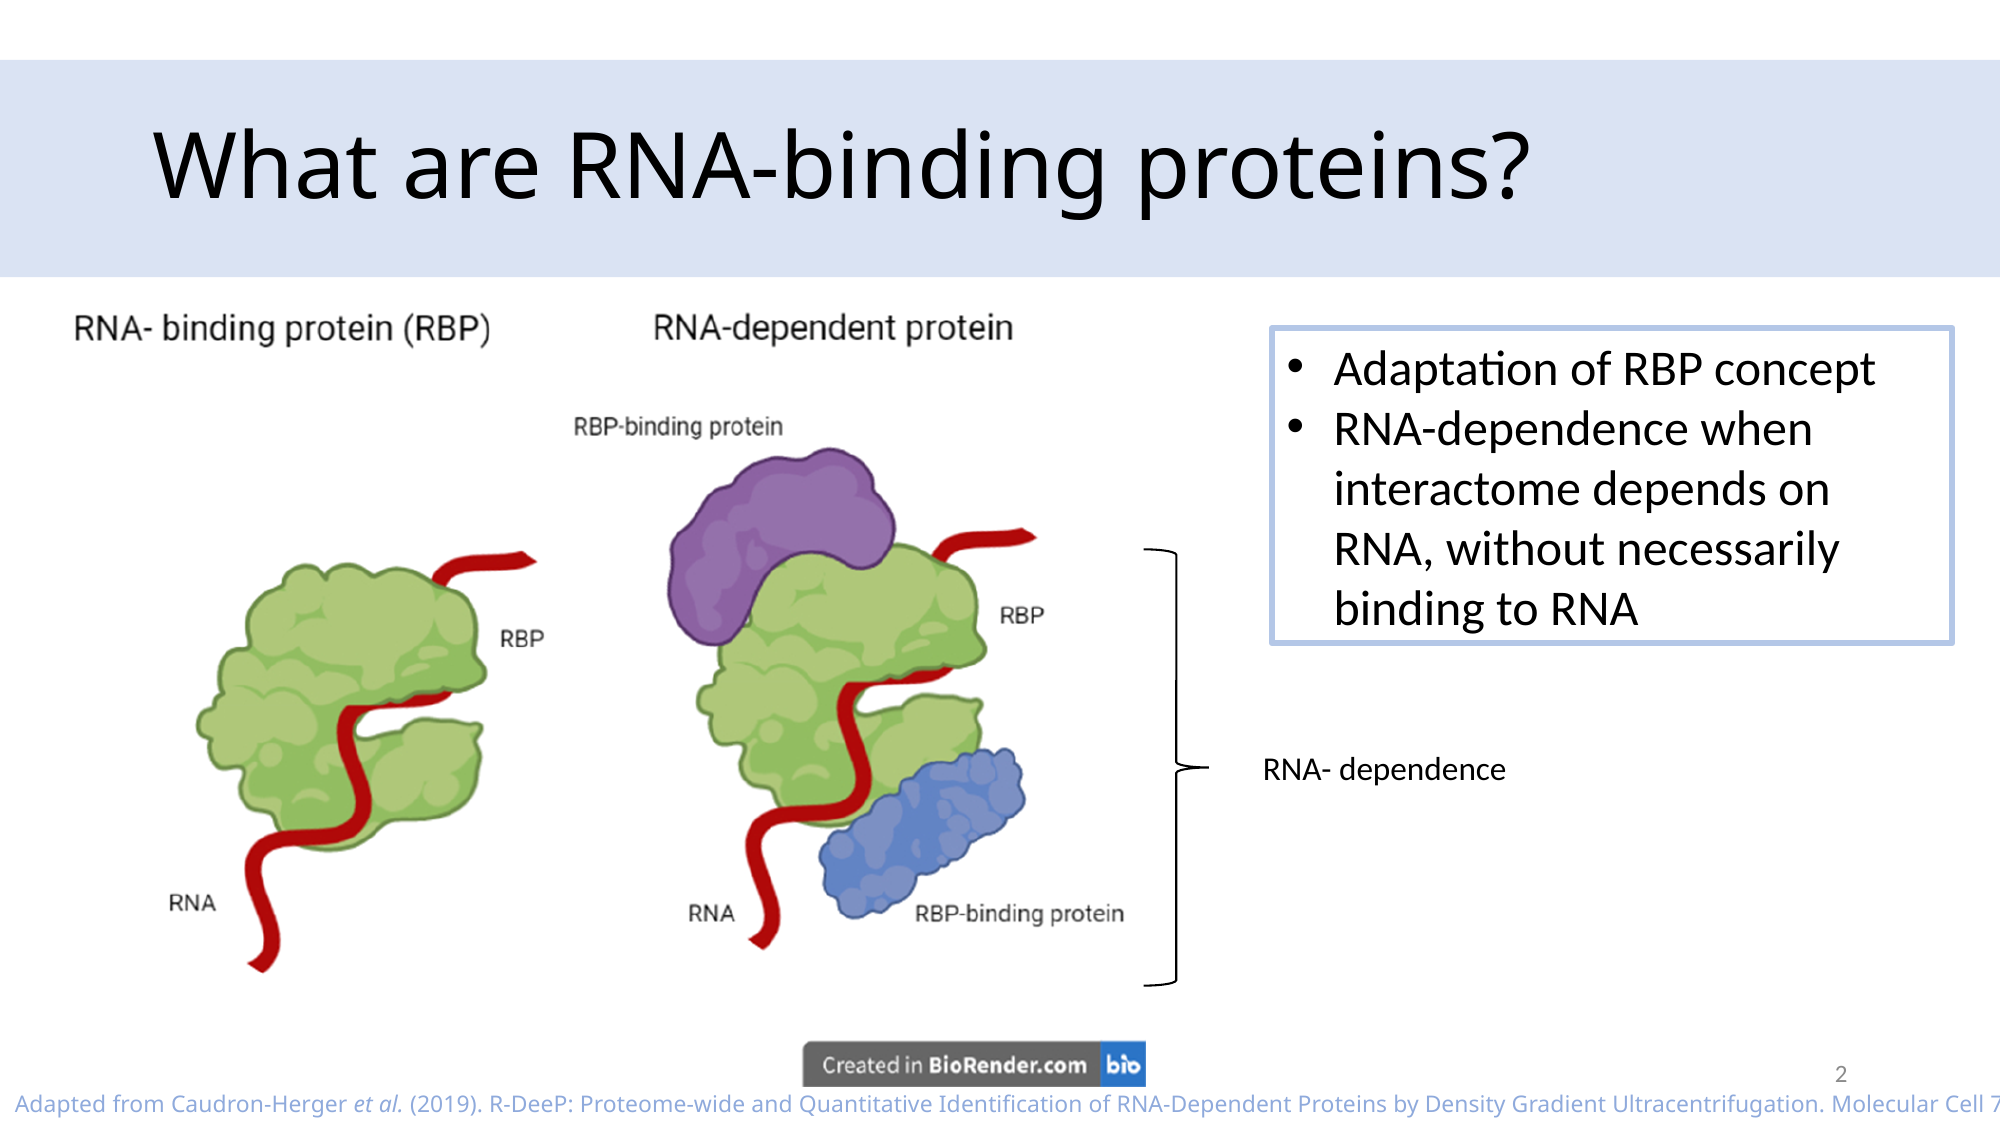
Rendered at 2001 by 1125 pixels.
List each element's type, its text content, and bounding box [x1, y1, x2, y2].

text_box Adaptation of RBP concept RNA-dependence when interactome depends on RNA, without necessarily binding to RNA [1271, 328, 1953, 643]
text_box Adapted from Caudron-Herger et al. (2019). R-DeeP: Proteome-wide and Quantitative Identification of RNA-Dependent Proteins by Density Gradient Ultracentrifugation. Molecular Cell 75 [0, 1082, 2000, 1125]
slide_number 2 [1412, 1042, 1863, 1082]
title What are RNA-binding proteins? [137, 59, 1863, 278]
text_box [1146, 548, 1209, 987]
text_box RNA- dependence [1248, 739, 1522, 795]
picture [0, 283, 1146, 1088]
